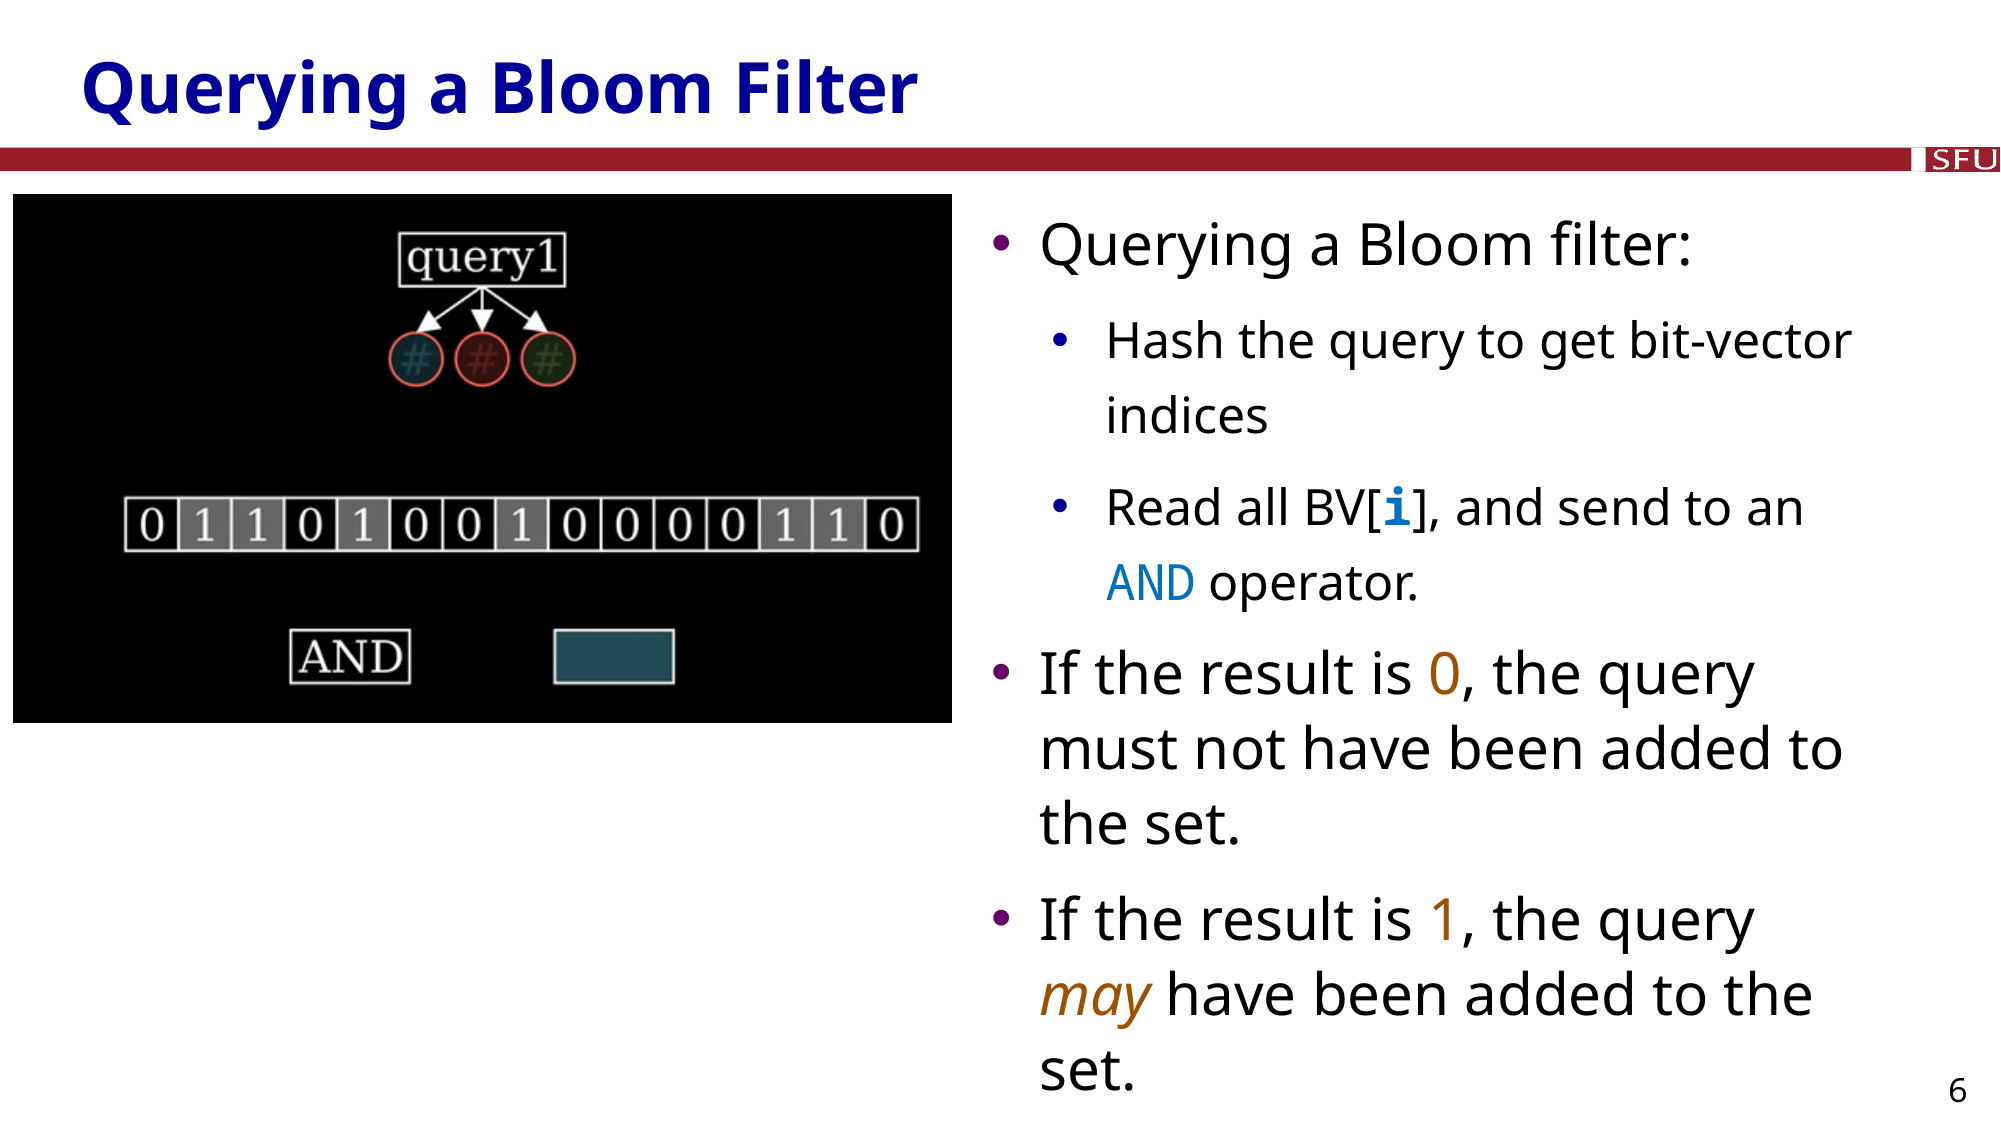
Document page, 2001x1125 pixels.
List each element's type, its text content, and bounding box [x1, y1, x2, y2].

picture [1926, 147, 2000, 172]
title Querying a Bloom Filter [65, 35, 1888, 147]
picture [13, 194, 952, 724]
list Querying a Bloom filter: Hash the query to get bit-vector indices Read all BV[i], and send to an AND operator. If the result is 0, the query must not have been added to the set. If the result is 1, the query may have been added to the set. [976, 194, 1875, 1090]
